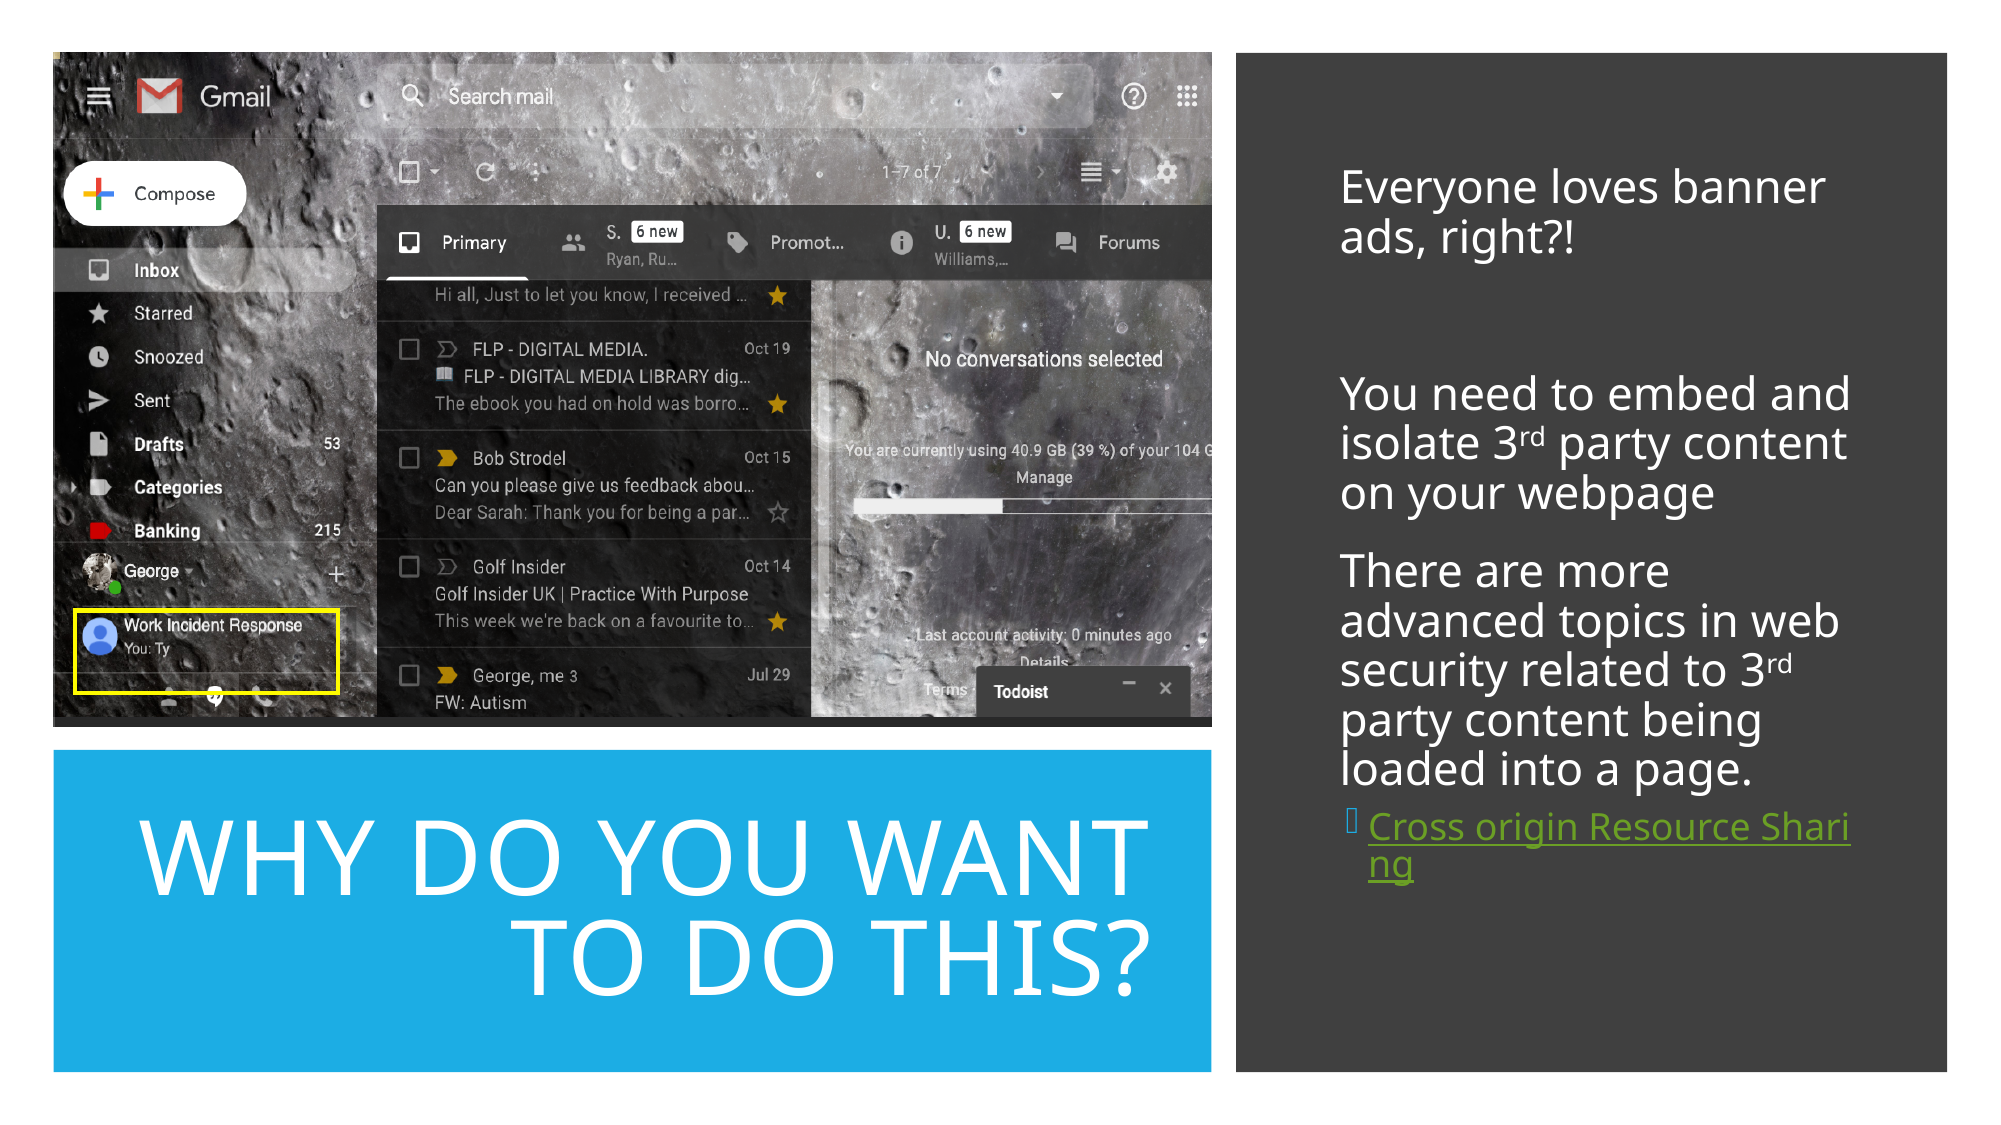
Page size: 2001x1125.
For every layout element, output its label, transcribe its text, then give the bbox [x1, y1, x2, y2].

picture [53, 52, 1212, 727]
list Everyone loves banner ads, right?! You need to embed and isolate 3rd party content on your webpage There are more advanced topics in web security related to 3rd party content being loaded into a page. Cross origin Resource Sharing [1317, 150, 1879, 947]
title Why do you want to do this? [85, 782, 1168, 1049]
text_box [52, 749, 1213, 1073]
text_box [1235, 51, 1948, 1074]
